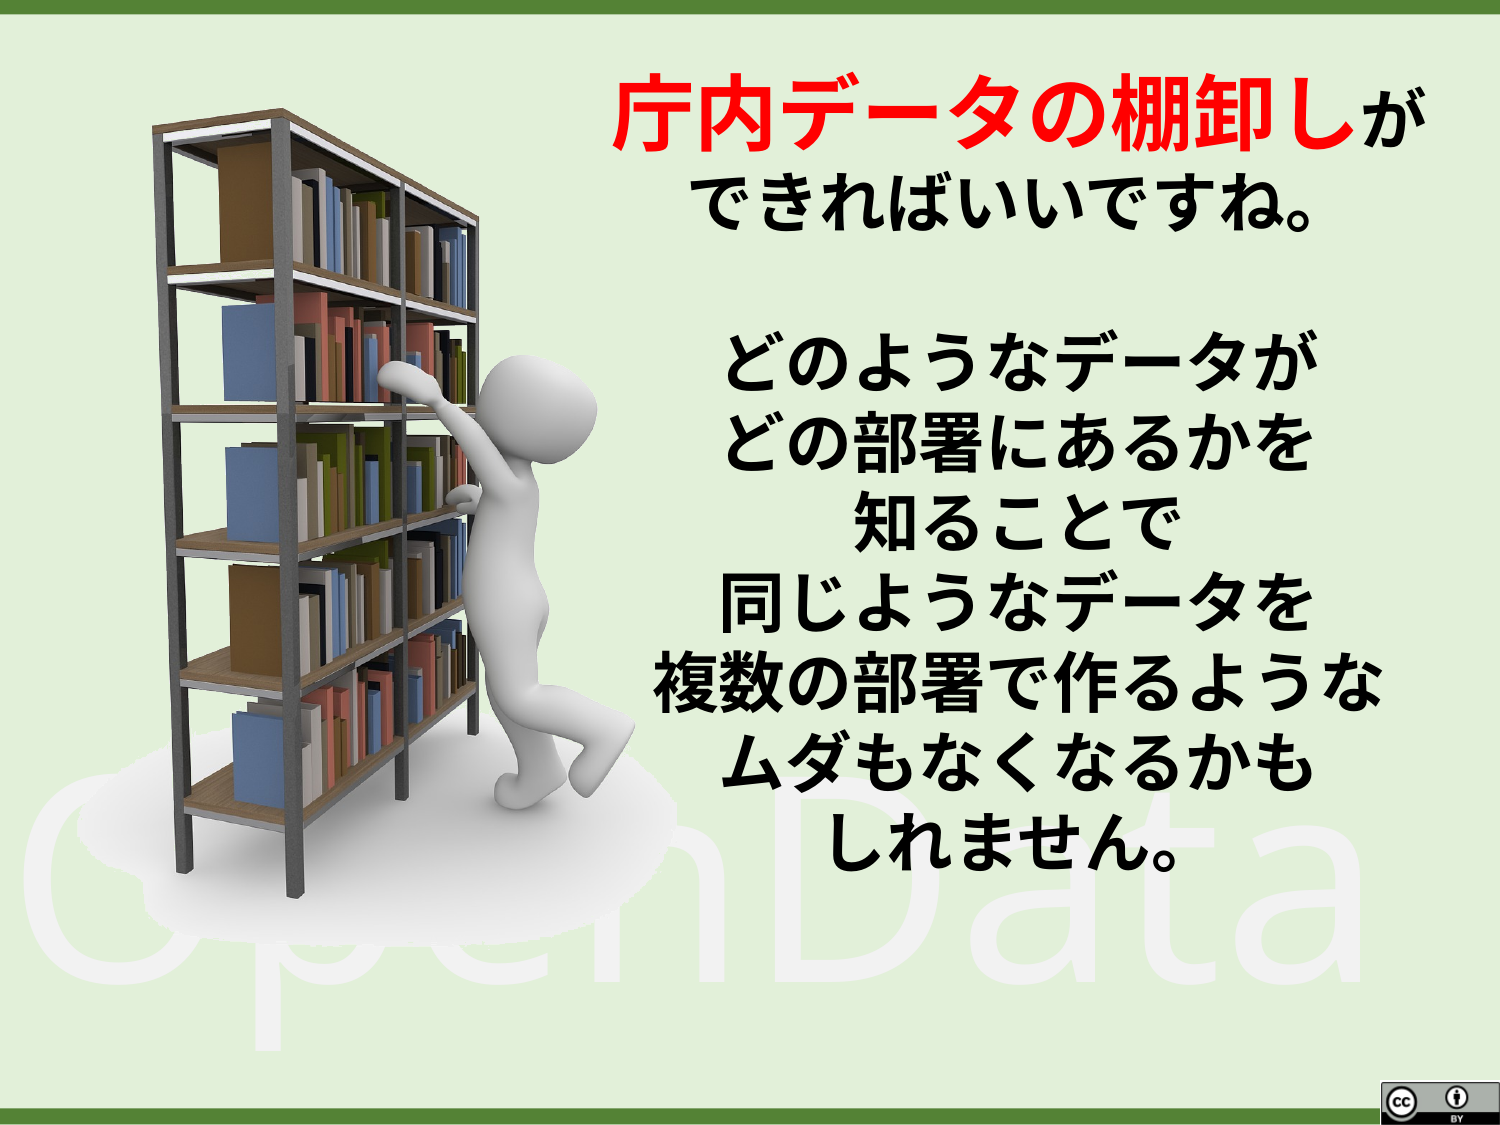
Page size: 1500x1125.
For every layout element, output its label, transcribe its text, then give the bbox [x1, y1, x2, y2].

picture [1380, 1080, 1500, 1125]
text_box 庁内データの棚卸しが できればいいですね。 どのようなデータが どの部署にあるかを 知ることで 同じようなデータを 複数の部署で作るような ムダもなくなるかも しれません。 [929, 53, 1478, 888]
picture [12, 40, 929, 957]
